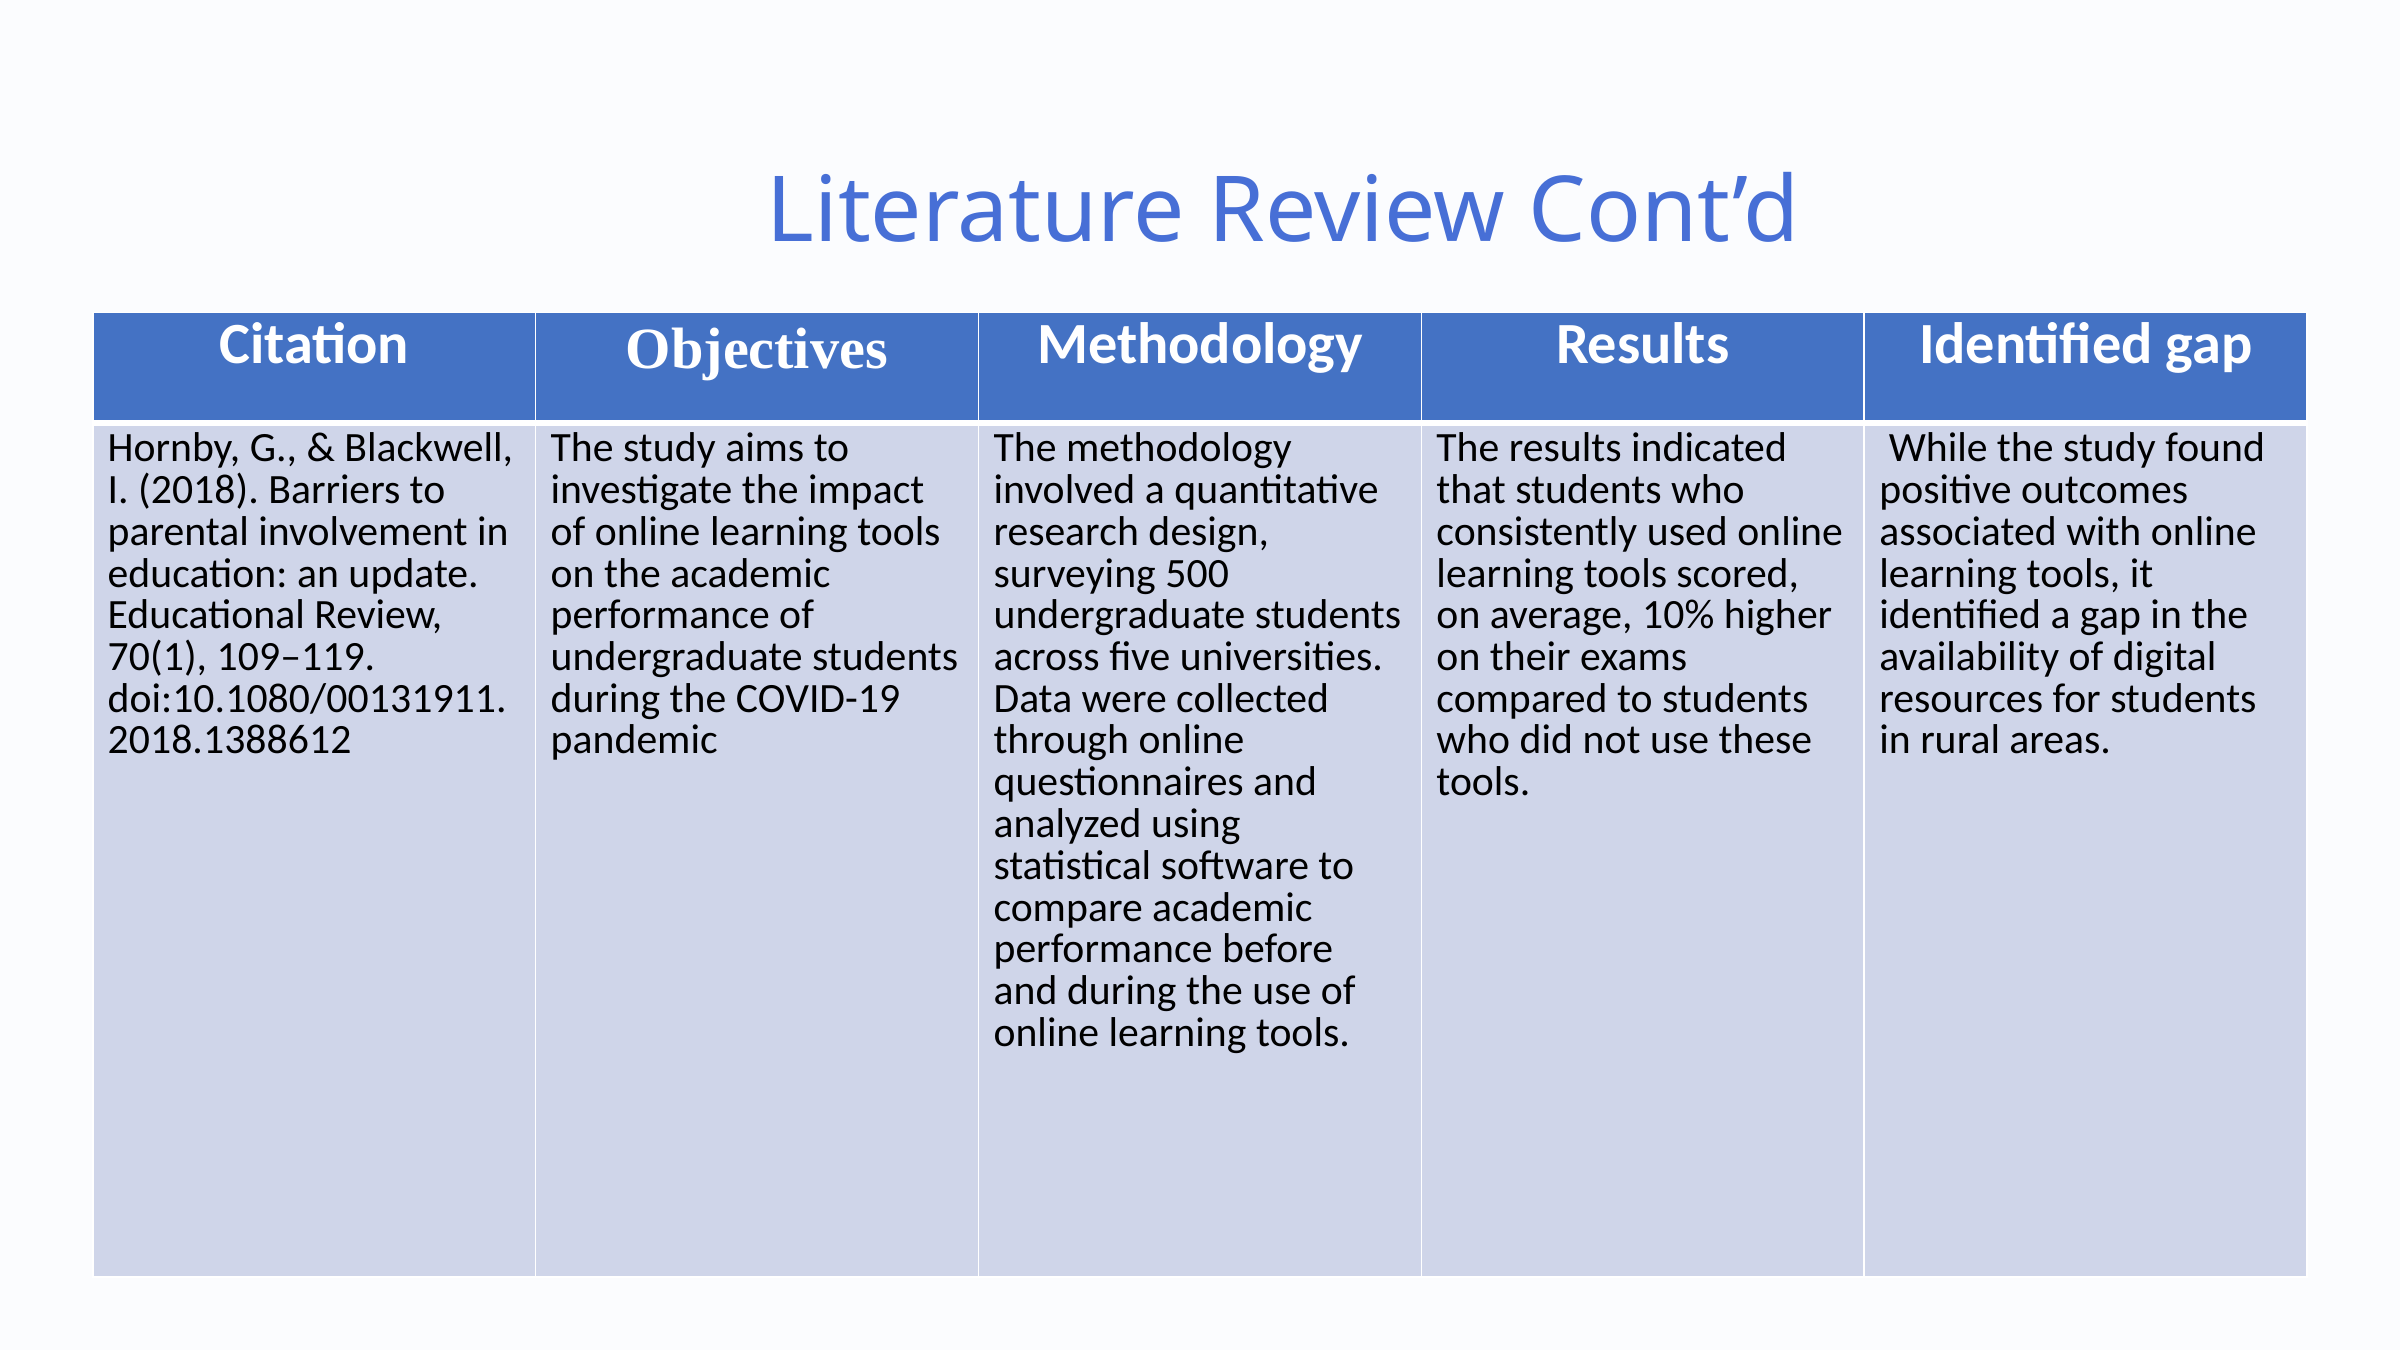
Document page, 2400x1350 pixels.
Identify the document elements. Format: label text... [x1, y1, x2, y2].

table_header Identified gap [1865, 313, 2306, 420]
table_cell The methodology involved a quantitative research design, surveying 500 undergraduate students across five universities. Data were collected through online questionnaires and analyzed using statistical software to compare academic performance before and during the use of online learning tools. [979, 426, 1421, 1276]
table_header Results [1422, 313, 1863, 420]
table_cell The study aims to investigate the impact of online learning tools on the academic performance of undergraduate students during the COVID-19 pandemic [536, 426, 978, 1276]
table_header Objectives [536, 313, 978, 420]
table_cell While the study found positive outcomes associated with online learning tools, it identified a gap in the availability of digital resources for students in rural areas. [1865, 426, 2306, 1276]
text_box [0, 0, 2400, 1350]
text_box Literature Review Cont’d [110, 138, 2400, 285]
table_cell Hornby, G., & Blackwell, I. (2018). Barriers to parental involvement in education: an update. Educational Review, 70(1), 109–119. doi:10.1080/00131911.2018.1388612 [94, 426, 535, 1276]
table_header Citation [94, 313, 535, 420]
table_cell The results indicated that students who consistently used online learning tools scored, on average, 10% higher on their exams compared to students who did not use these tools. [1422, 426, 1863, 1276]
table_header Methodology [979, 313, 1421, 420]
